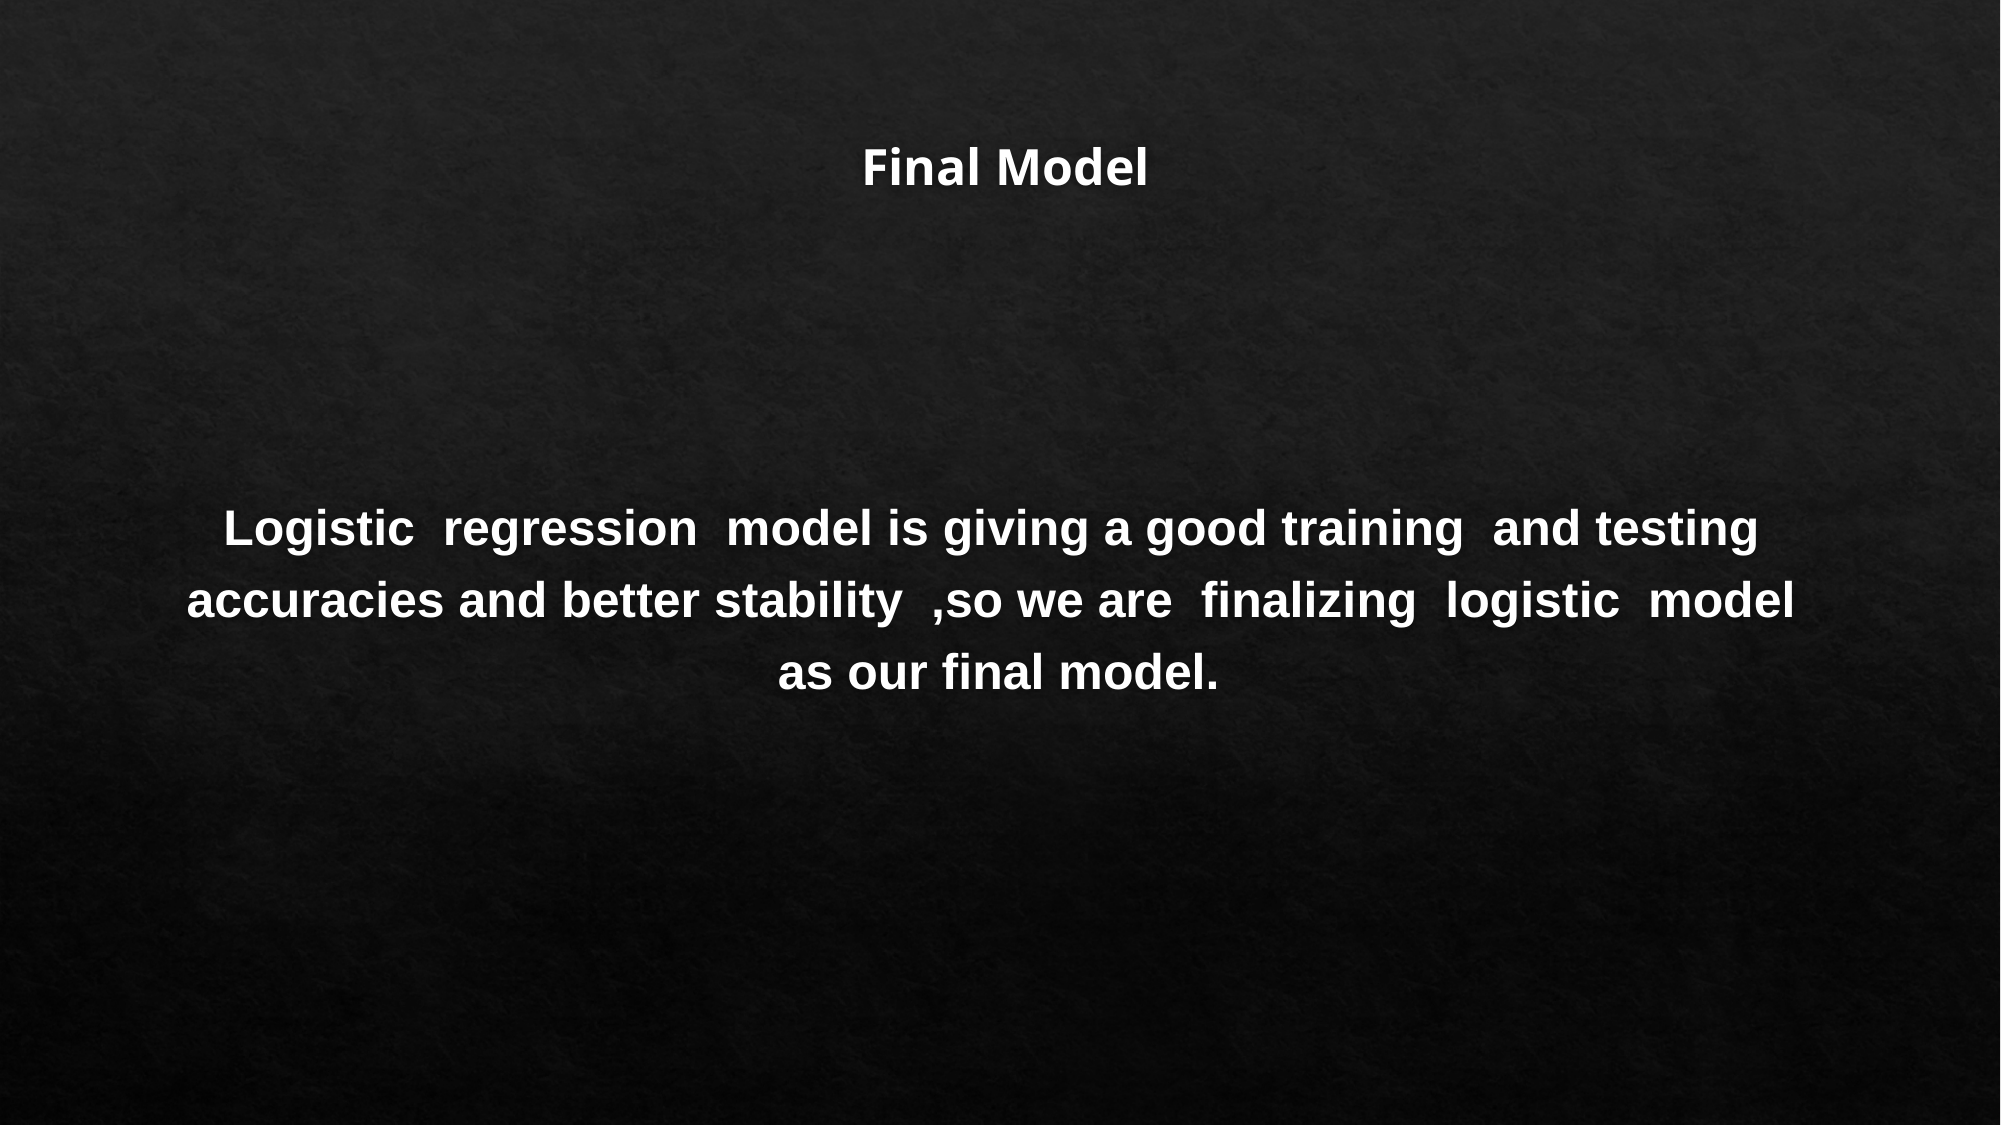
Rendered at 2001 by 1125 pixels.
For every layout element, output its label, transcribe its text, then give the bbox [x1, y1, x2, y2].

picture [0, 0, 2001, 1125]
list Final Model Logistic regression model is giving a good training and testing accuracies and better stability ,so we are finalizing logistic model as our final model. [149, 116, 1849, 950]
